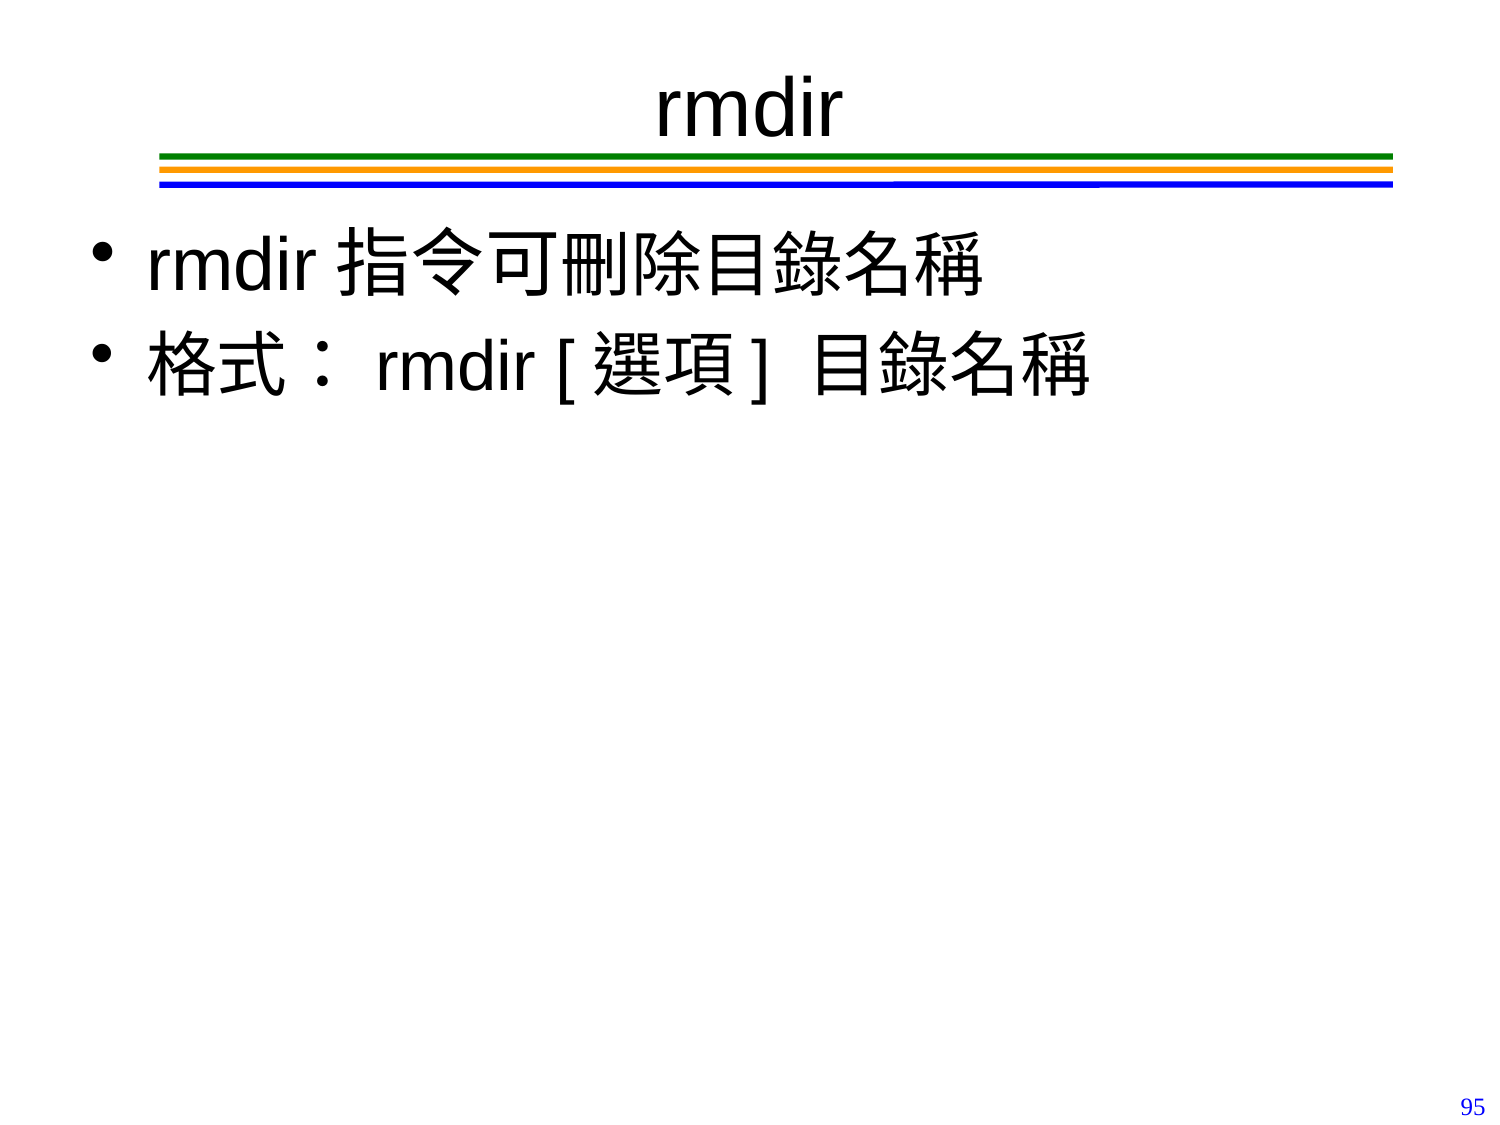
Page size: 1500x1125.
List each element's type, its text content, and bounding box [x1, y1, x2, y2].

list rmdir指令可刪除目錄名稱 格式：rmdir [選項] 目錄名稱 [75, 207, 1425, 1005]
slide_number 95 [1150, 1082, 1500, 1119]
title rmdir [75, 45, 1425, 161]
